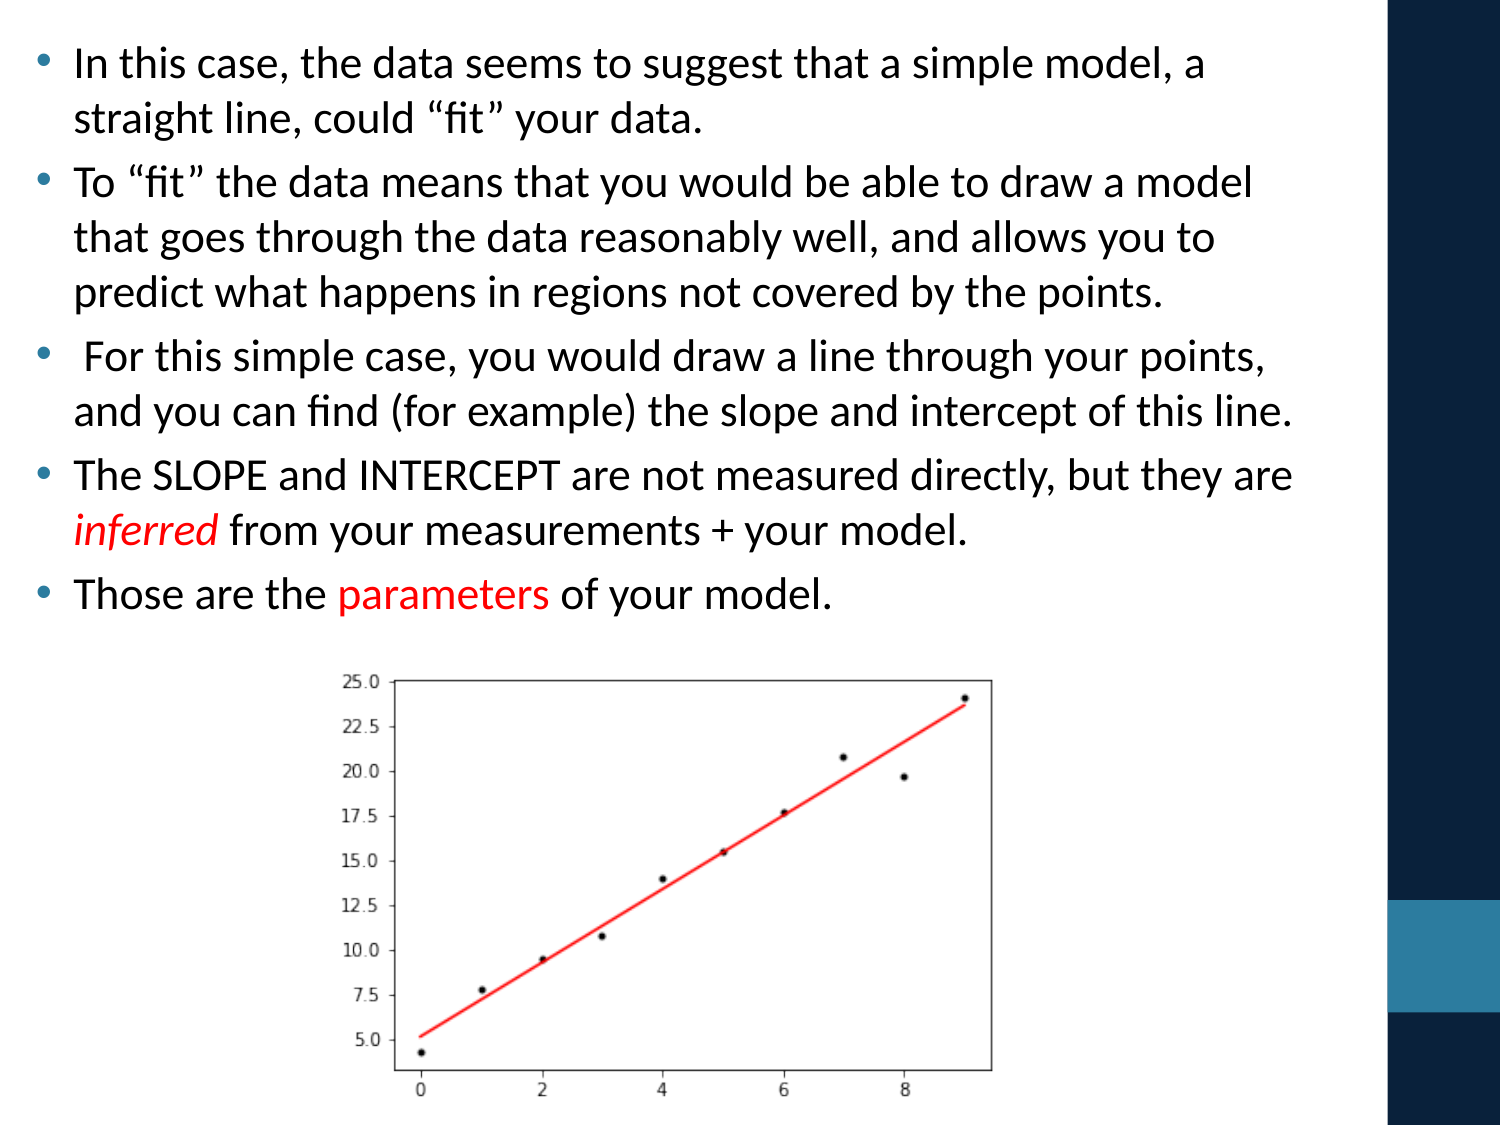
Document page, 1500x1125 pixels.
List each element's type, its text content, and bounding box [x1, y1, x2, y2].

text_box In this case, the data seems to suggest that a simple model, a straight line, could “fit” your data. To “fit” the data means that you would be able to draw a model that goes through the data reasonably well, and allows you to predict what happens in regions not covered by the points. For this simple case, you would draw a line through your points, and you can find (for example) the slope and intercept of this line. The SLOPE and INTERCEPT are not measured directly, but they are inferred from your measurements + your model. Those are the parameters of your model. [2, 24, 1338, 438]
picture [328, 661, 1012, 1113]
